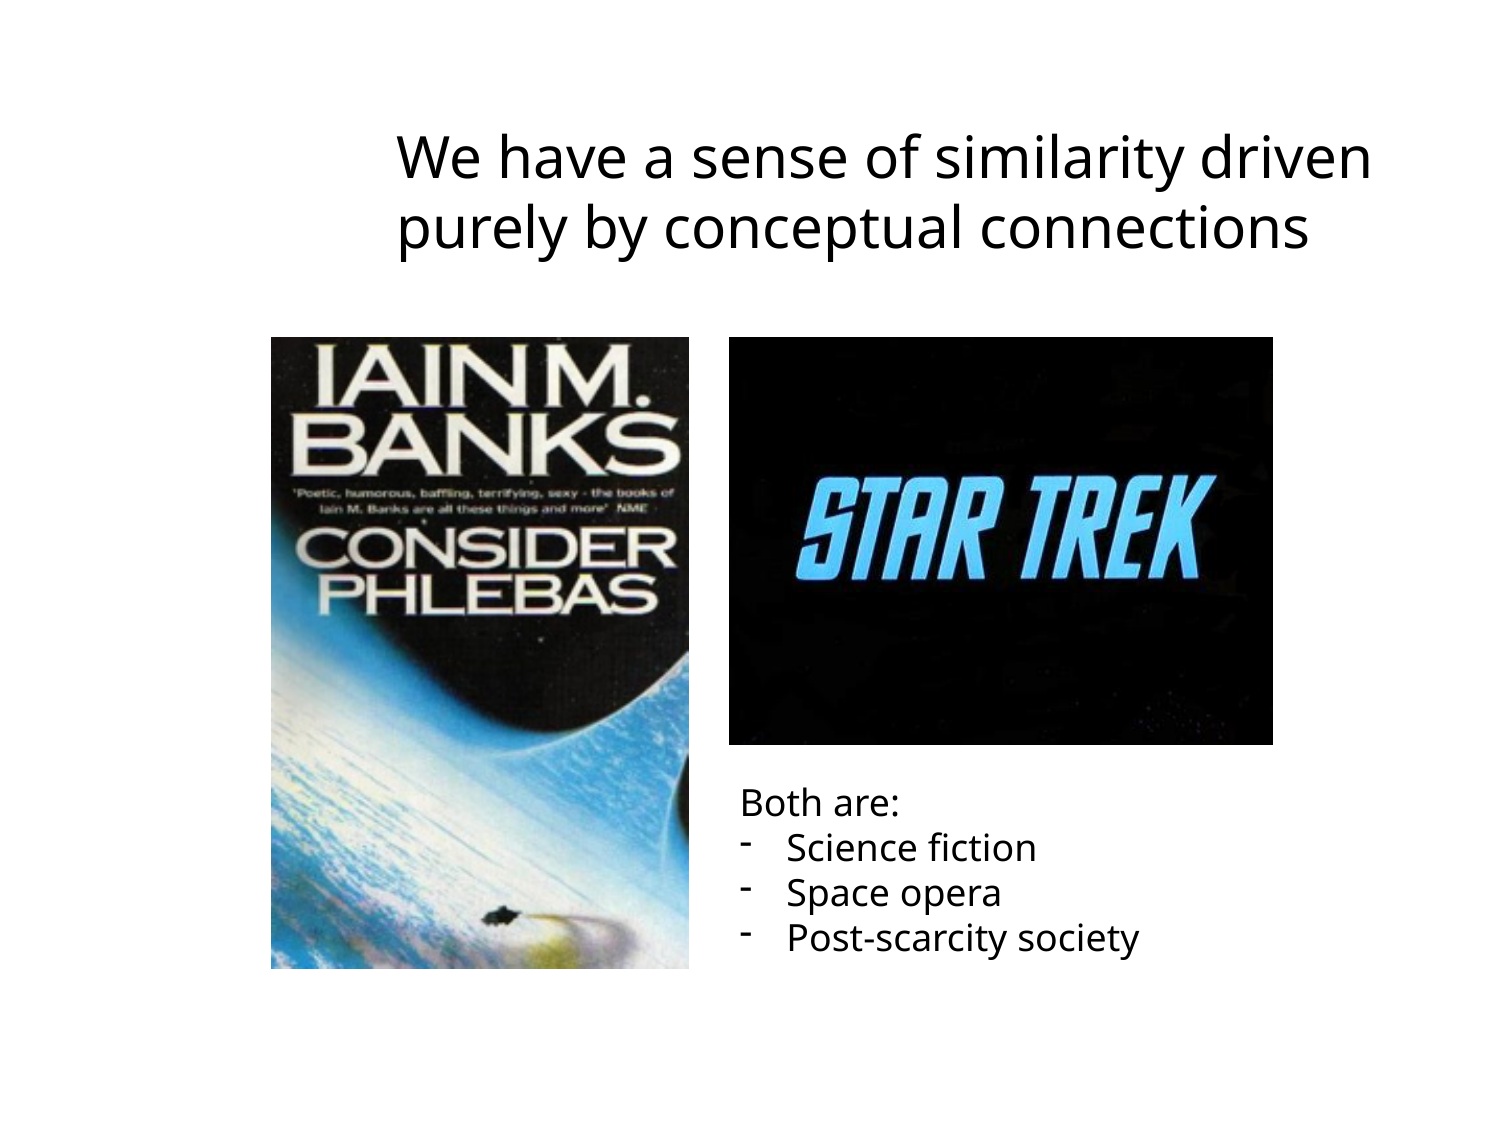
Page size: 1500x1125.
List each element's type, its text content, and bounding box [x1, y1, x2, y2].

text_box Both are: Science fiction Space opera Post-scarcity society [724, 771, 1155, 967]
picture [729, 337, 1273, 745]
picture [271, 337, 689, 969]
text_box We have a sense of similarity driven purely by conceptual connections [381, 112, 1400, 268]
